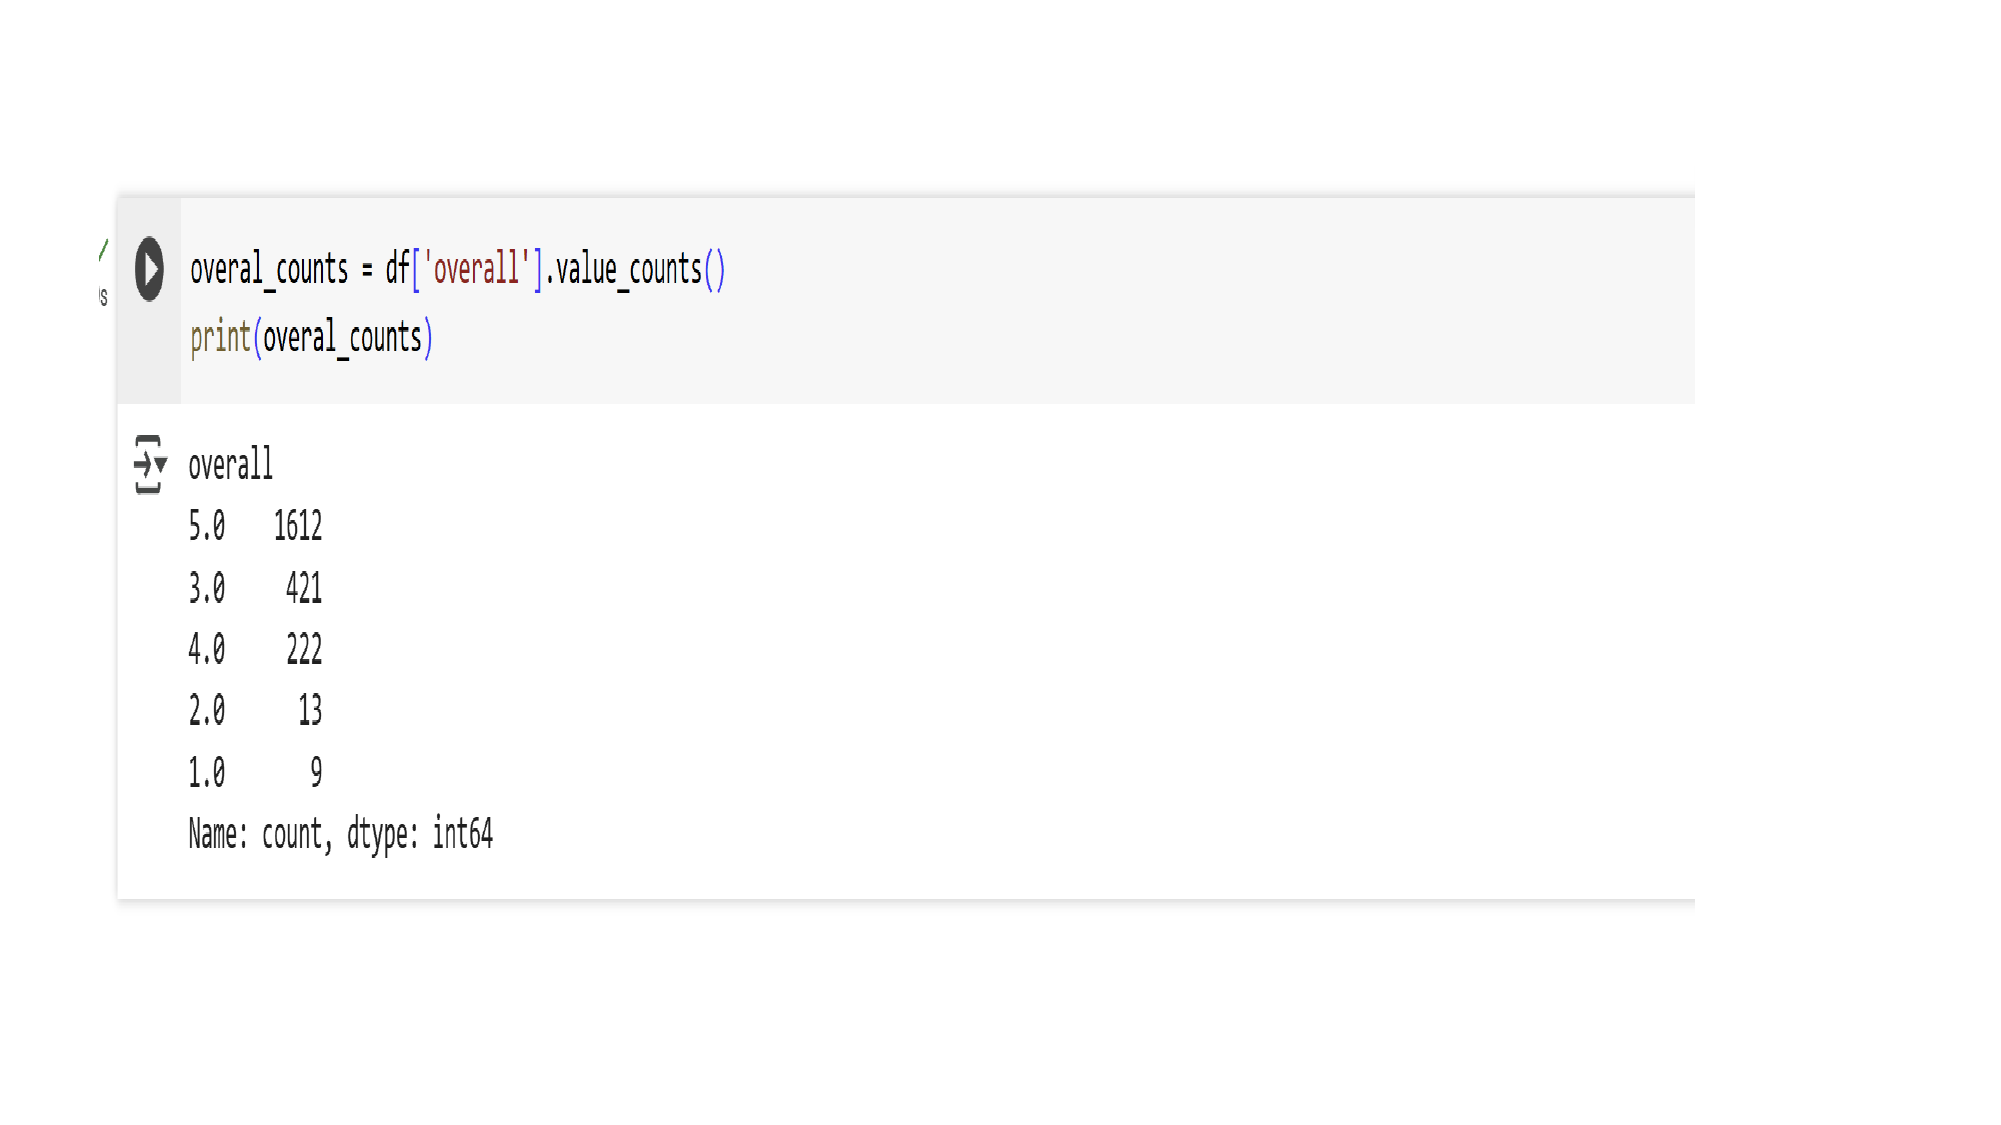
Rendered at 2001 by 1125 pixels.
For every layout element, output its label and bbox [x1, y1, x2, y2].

picture [99, 165, 1695, 918]
